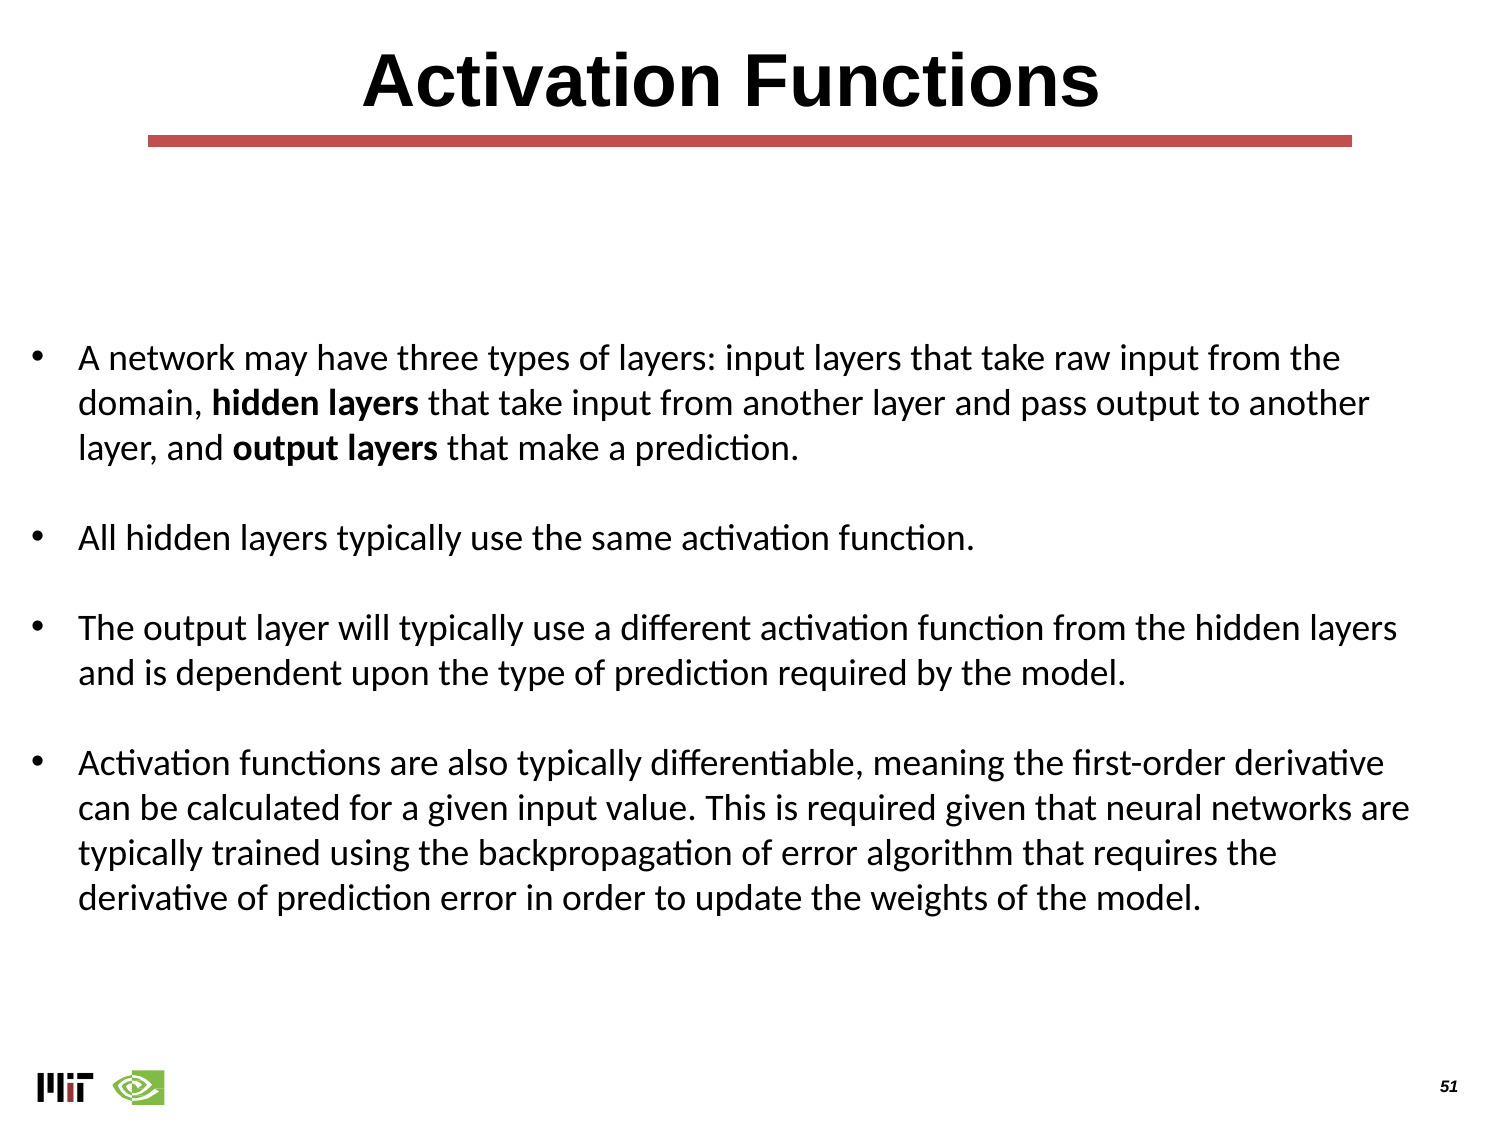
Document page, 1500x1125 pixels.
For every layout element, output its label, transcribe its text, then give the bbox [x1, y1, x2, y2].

list A network may have three types of layers: input layers that take raw input from the domain, hidden layers that take input from another layer and pass output to another layer, and output layers that make a prediction. All hidden layers typically use the same activation function. The output layer will typically use a different activation function from the hidden layers and is dependent upon the type of prediction required by the model. Activation functions are also typically differentiable, meaning the first-order derivative can be calculated for a given input value. This is required given that neural networks are typically trained using the backpropagation of error algorithm that requires the derivative of prediction error in order to update the weights of the model. [31, 332, 1435, 971]
title Activation Functions [361, 30, 1139, 219]
picture [34, 1069, 99, 1105]
slide_number ‹#› [1433, 1076, 1465, 1125]
